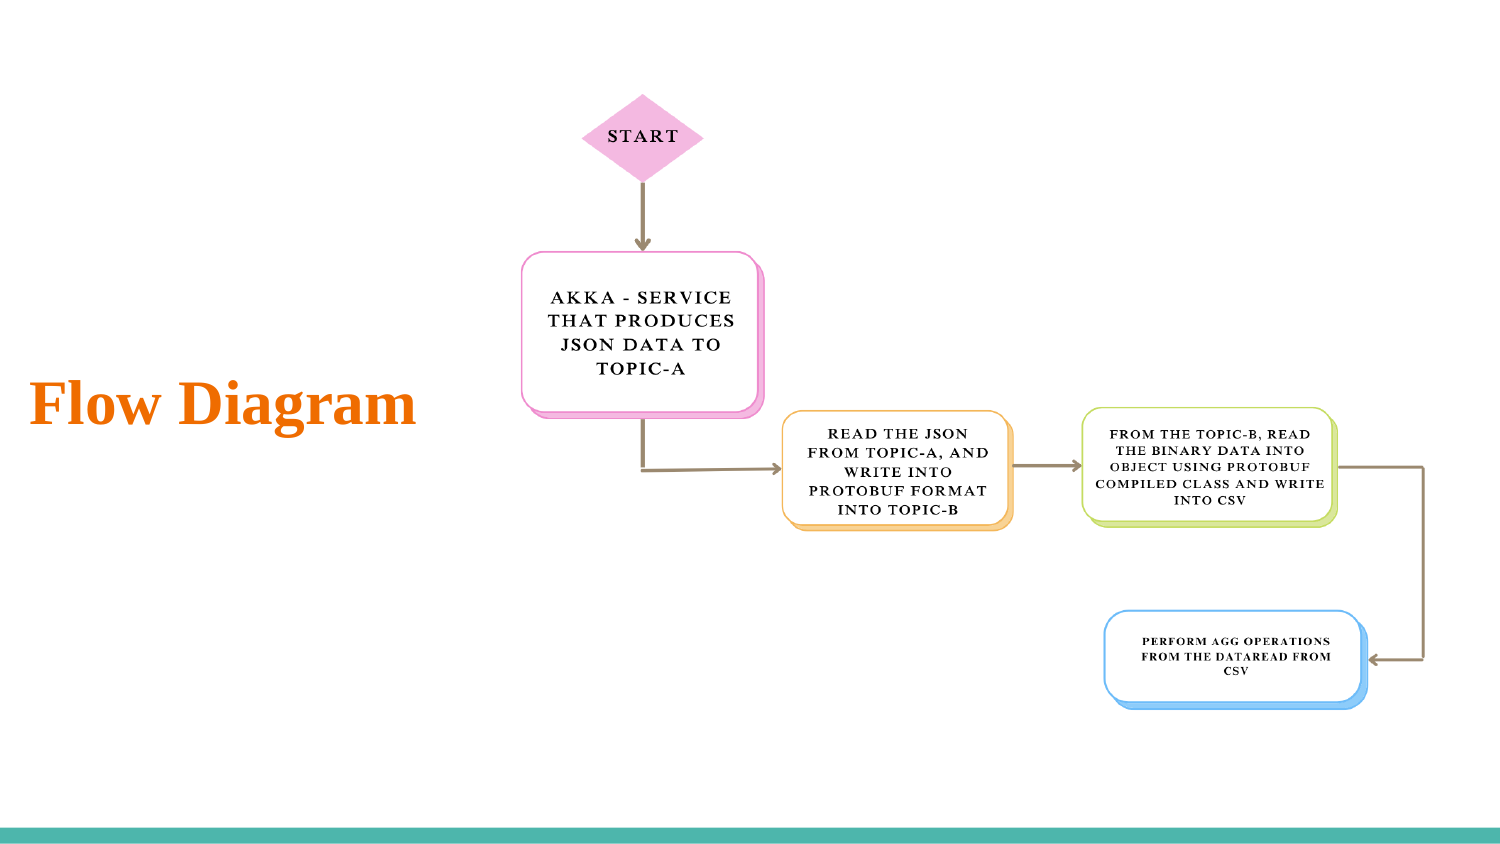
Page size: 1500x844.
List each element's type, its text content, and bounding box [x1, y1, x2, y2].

picture [510, 73, 1474, 743]
title Flow Diagram [14, 346, 488, 455]
